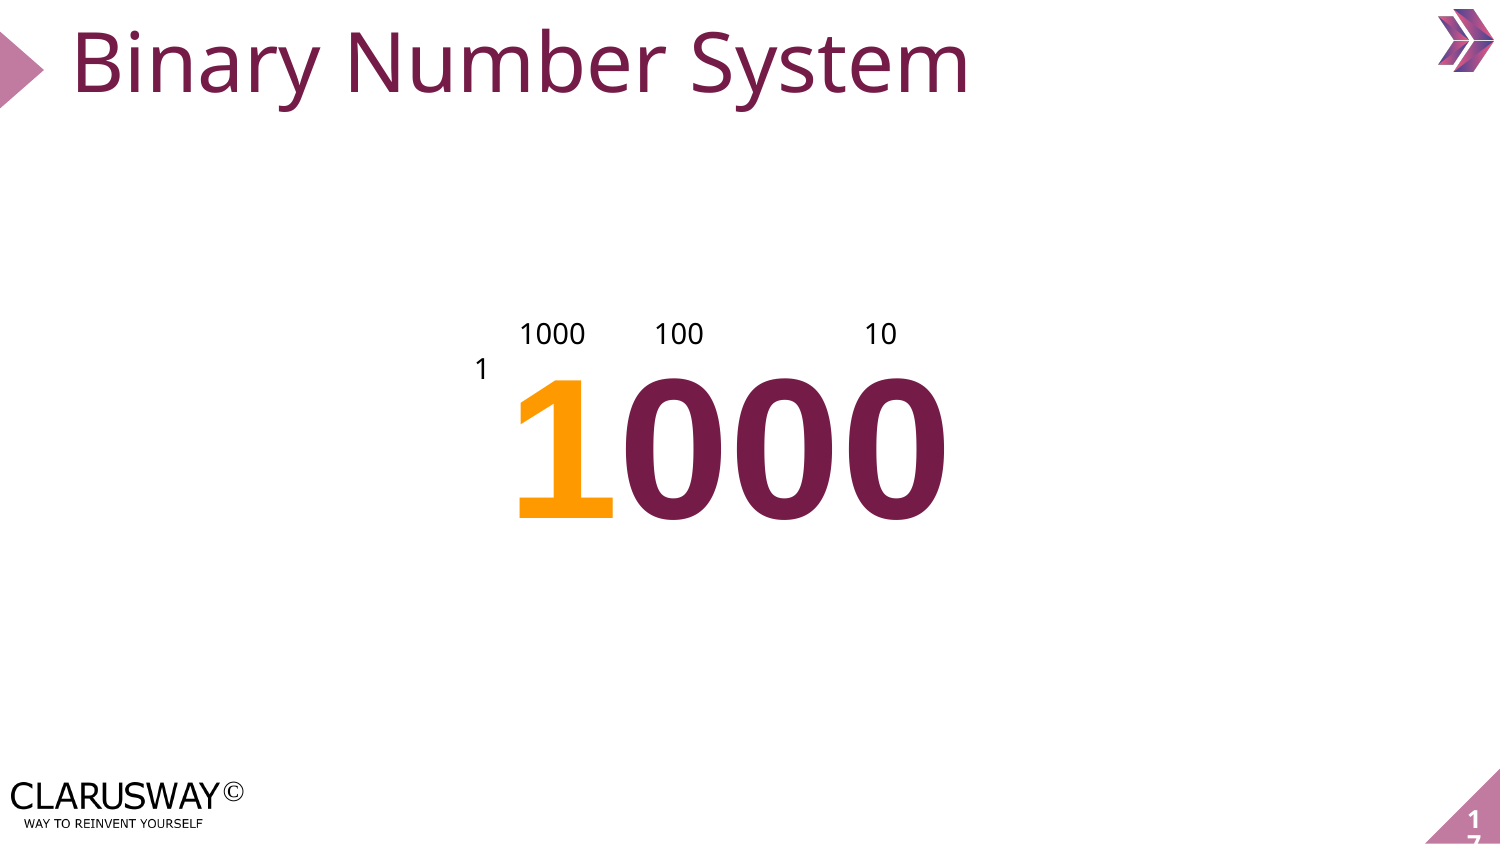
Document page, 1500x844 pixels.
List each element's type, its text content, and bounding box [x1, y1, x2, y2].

text_box Binary Number System [70, 28, 1330, 132]
text_box 1000 100 10 1 [458, 300, 974, 359]
text_box 1000 [492, 311, 1008, 533]
picture [1438, 9, 1494, 72]
picture [11, 782, 220, 828]
slide_number ‹#› [1467, 804, 1494, 838]
